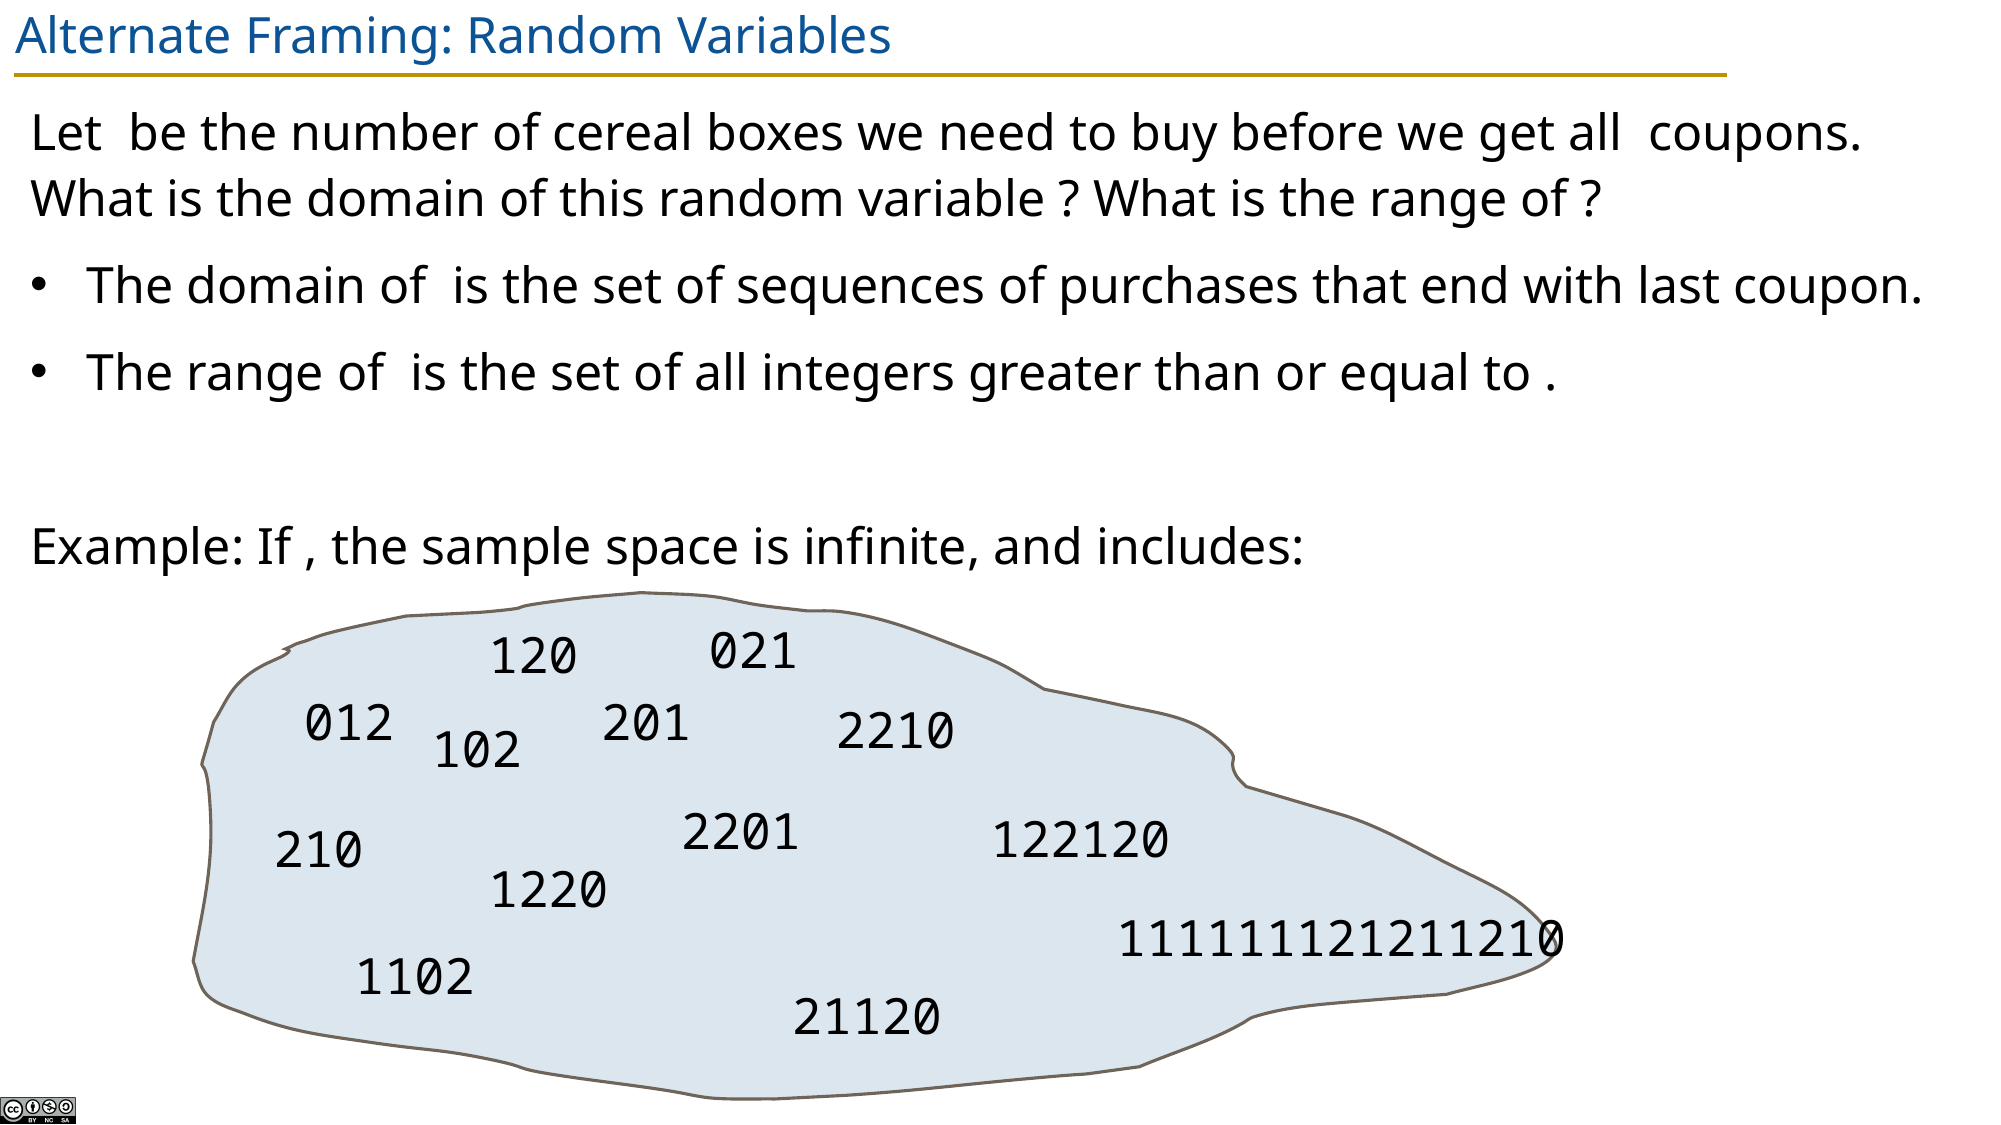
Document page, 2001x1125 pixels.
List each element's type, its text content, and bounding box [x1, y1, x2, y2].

text_box 2201 [666, 791, 821, 867]
text_box 021 [693, 611, 849, 687]
picture [0, 1097, 76, 1124]
text_box 120 [473, 615, 629, 691]
text_box 21120 [777, 976, 1068, 1052]
text_box 012 [288, 682, 444, 758]
text_box [191, 591, 1526, 1101]
text_box 102 [416, 710, 572, 786]
title Alternate Framing: Random Variables [0, 0, 1725, 75]
text_box 122120 [975, 800, 1266, 875]
text_box 1220 [473, 850, 629, 925]
text_box 201 [586, 682, 742, 758]
text_box 1102 [339, 936, 495, 1012]
text_box 210 [258, 809, 414, 885]
text_box 2210 [820, 691, 976, 767]
text_box 111111121211210 [1101, 898, 1651, 974]
